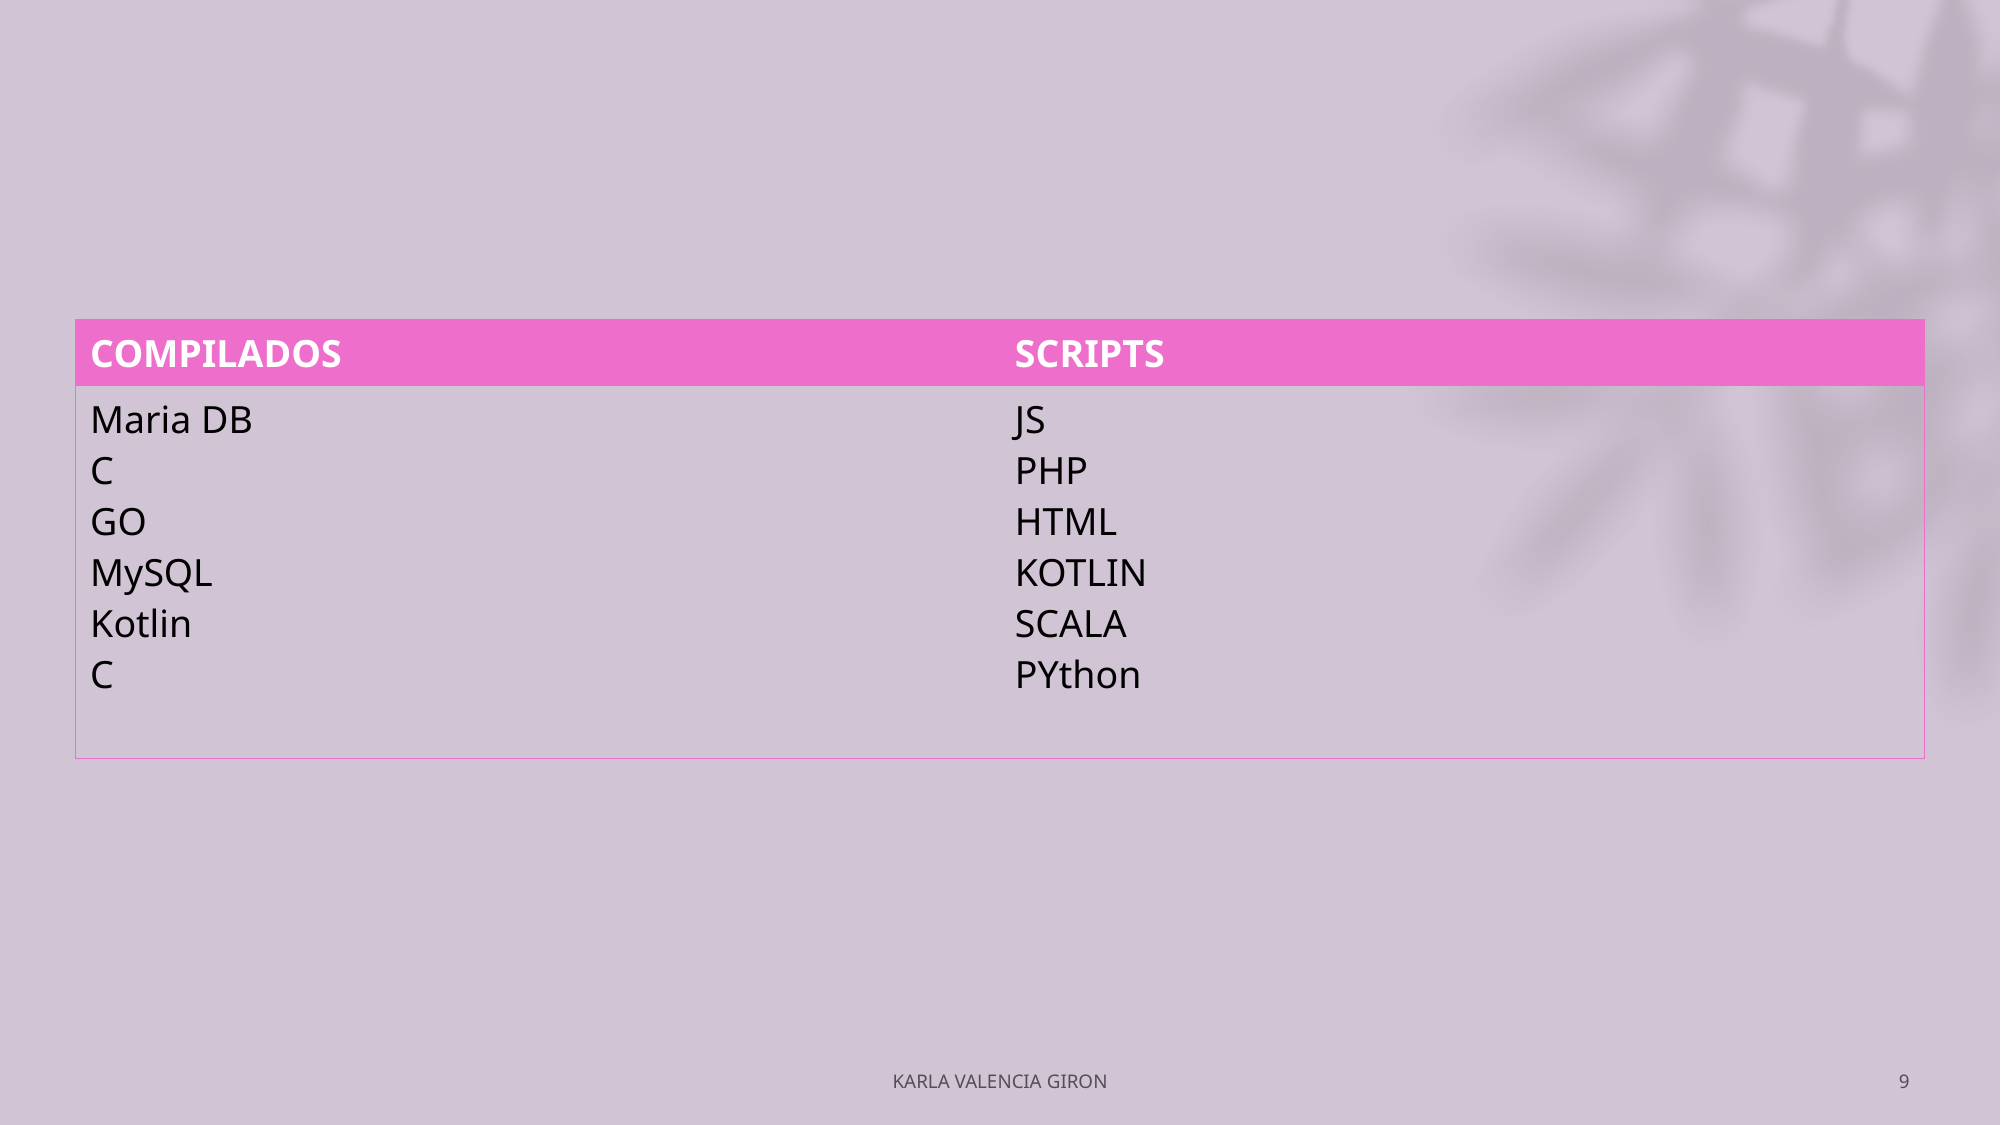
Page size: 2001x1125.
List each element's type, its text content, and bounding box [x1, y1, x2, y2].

footer KARLA VALENCIA GIRON [662, 1052, 1338, 1113]
table_cell Maria DB C GO MySQL Kotlin C [76, 386, 1000, 758]
table_header COMPILADOS [76, 320, 1000, 385]
slide_number 9 [1474, 1052, 1925, 1113]
table_header SCRIPTS [1000, 320, 1924, 385]
table_cell JS PHP HTML KOTLIN SCALA PYthon [1000, 386, 1924, 758]
